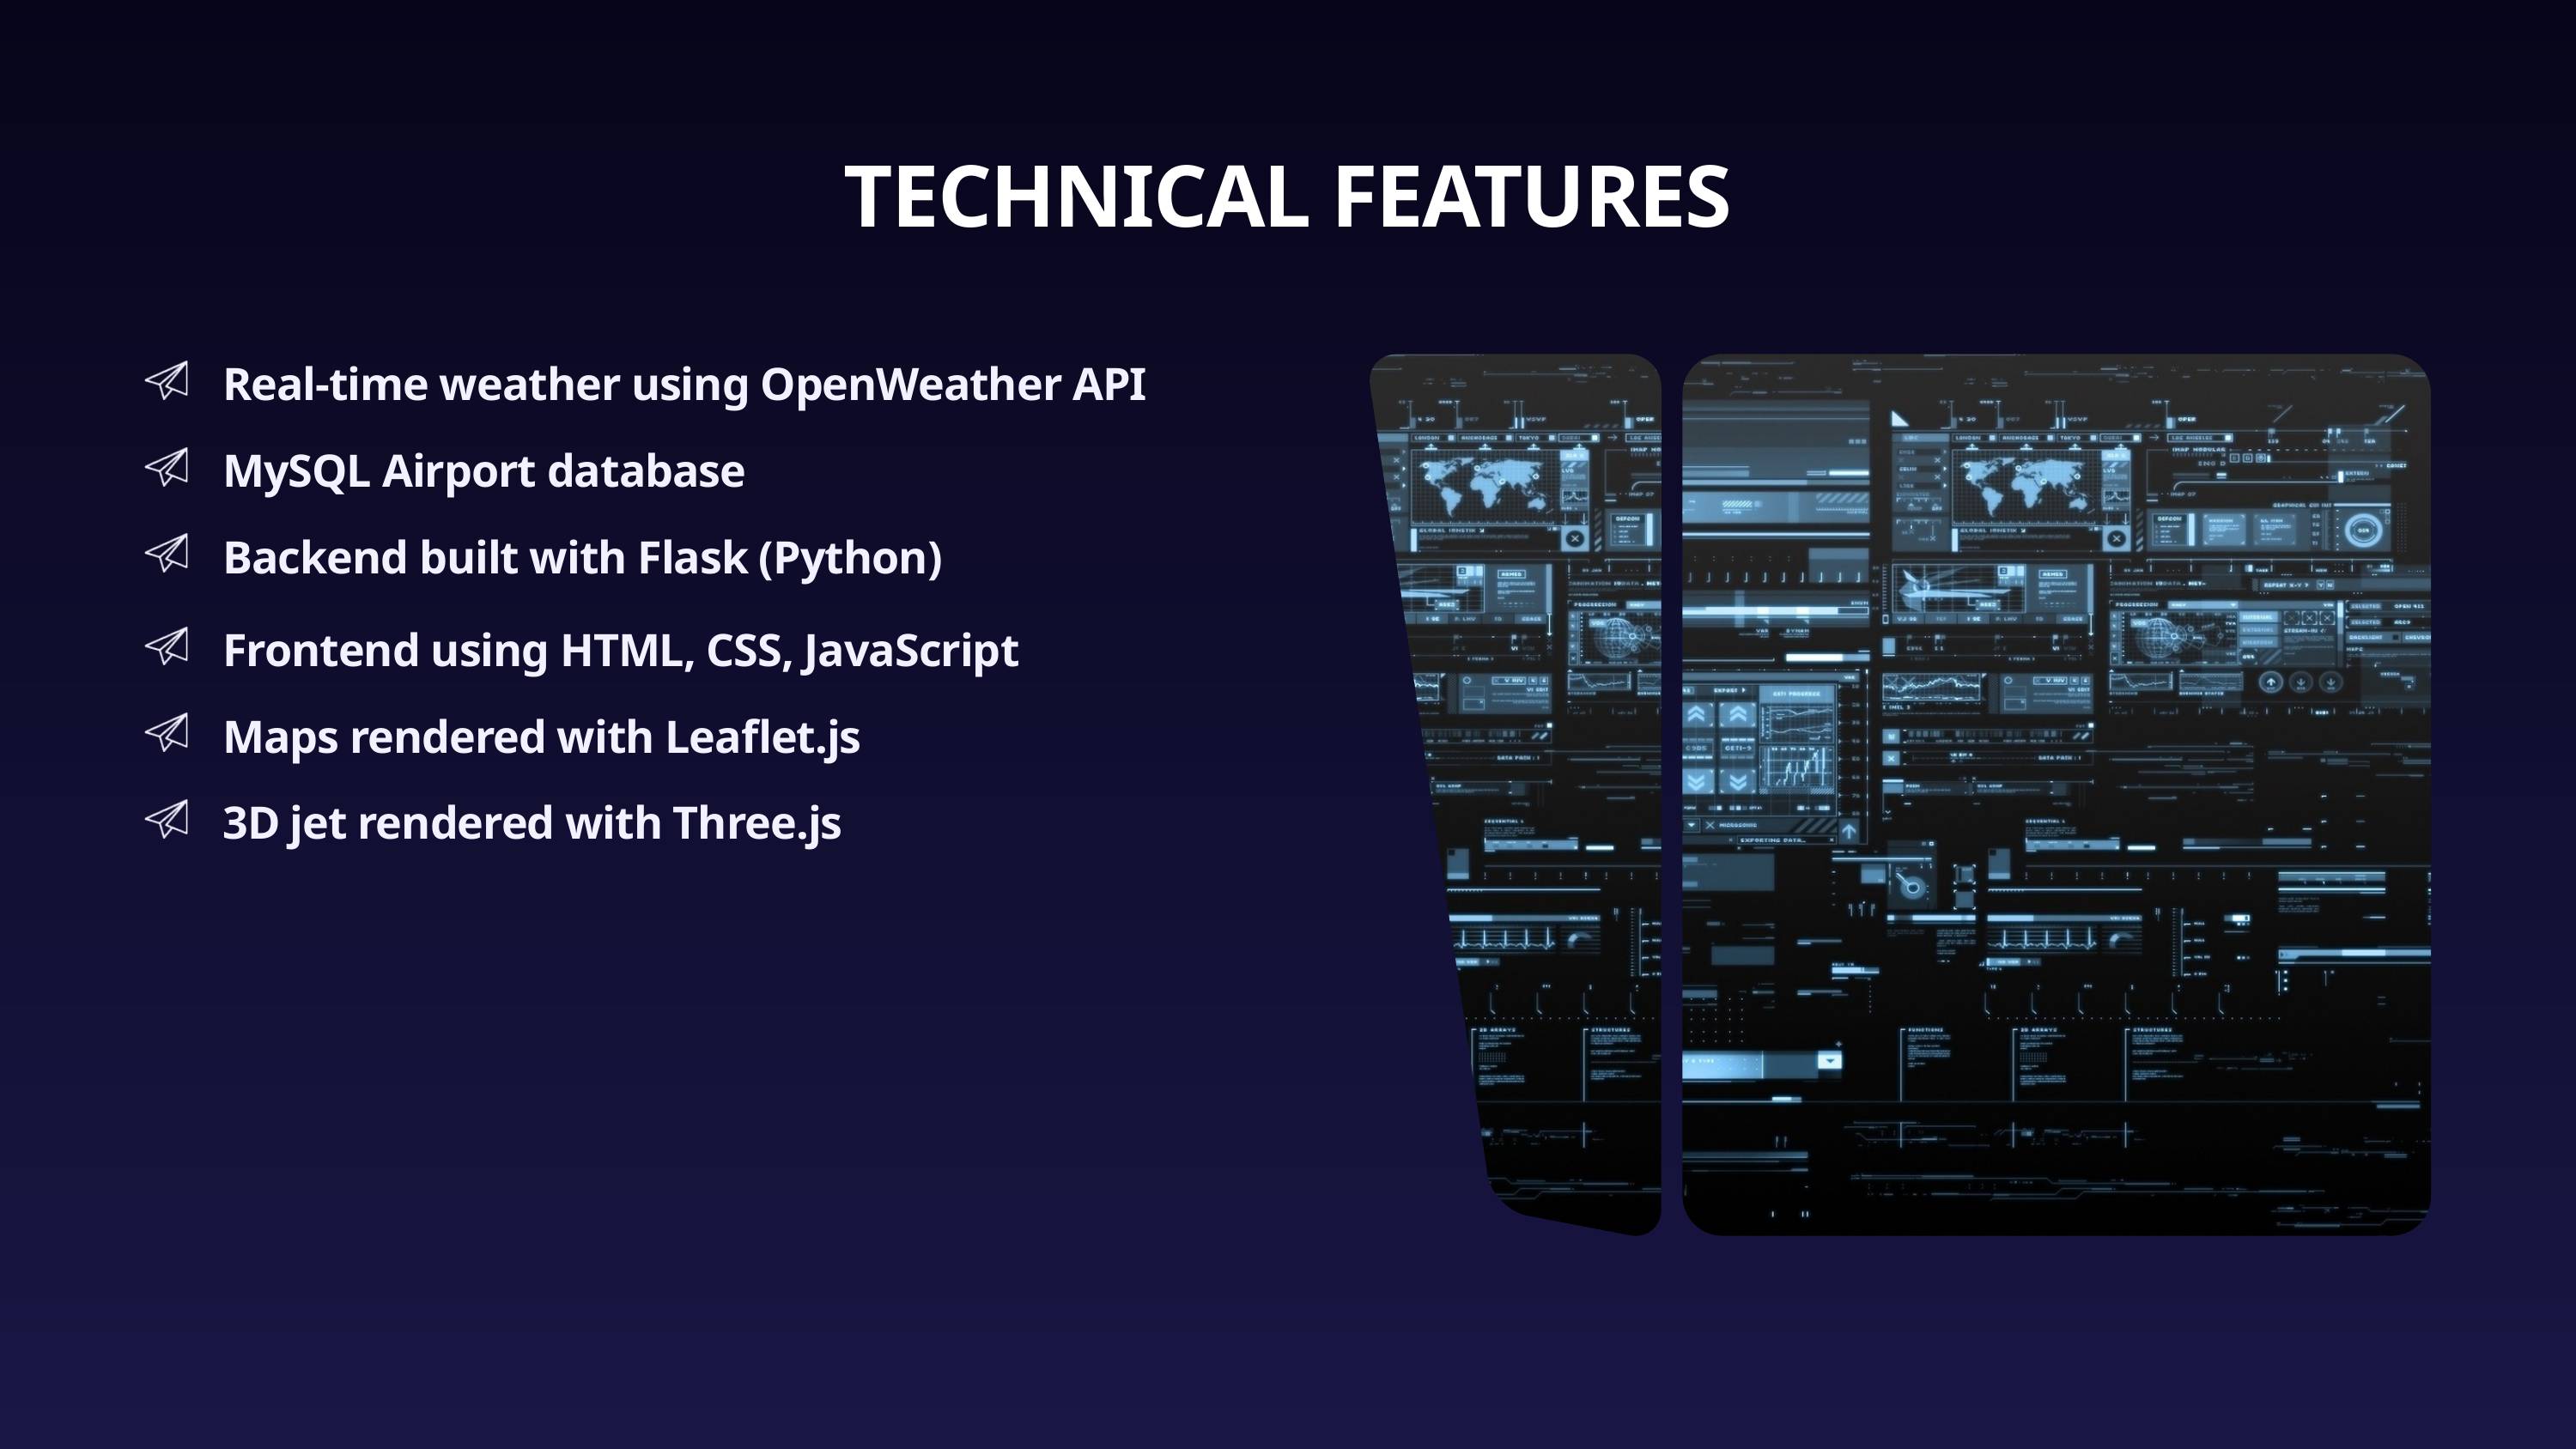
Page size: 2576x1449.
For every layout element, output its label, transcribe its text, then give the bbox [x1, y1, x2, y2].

text_box MySQL Airport database [222, 433, 1288, 496]
text_box [144, 712, 188, 752]
text_box Real-time weather using OpenWeather API [222, 347, 1335, 410]
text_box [1369, 354, 2432, 1236]
text_box Backend built with Flask (Python) [222, 519, 1288, 583]
text_box Frontend using HTML, CSS, JavaScript [222, 613, 1218, 676]
text_box [144, 533, 188, 573]
text_box [144, 799, 188, 839]
text_box Maps rendered with Leaflet.js [222, 699, 1288, 762]
text_box TECHNICAL FEATURES [173, 149, 2403, 245]
text_box 3D jet rendered with Three.js [222, 785, 1288, 849]
text_box [144, 447, 188, 487]
text_box [144, 361, 188, 400]
text_box [144, 627, 188, 665]
